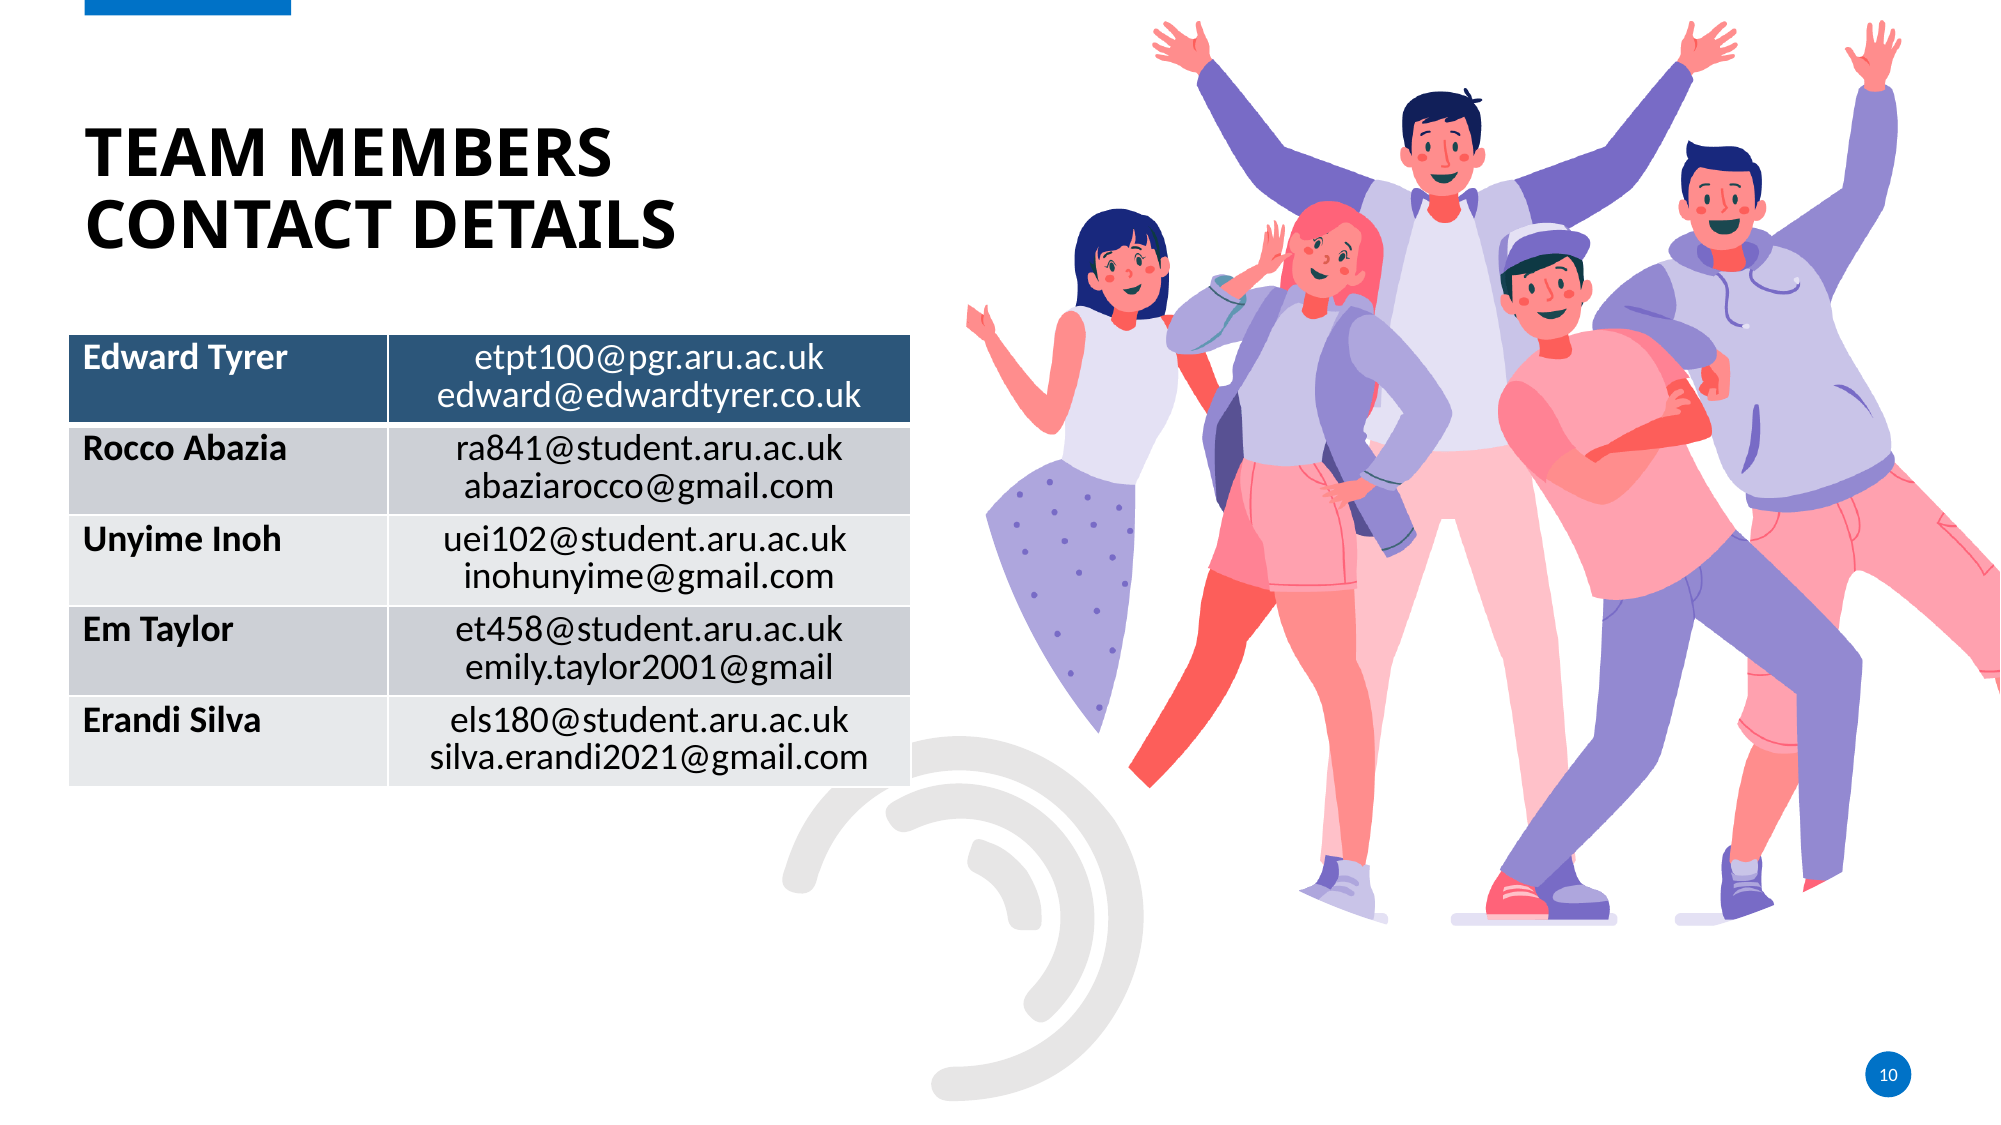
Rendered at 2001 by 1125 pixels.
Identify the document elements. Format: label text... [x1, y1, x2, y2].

picture [965, 0, 2000, 949]
title Team members contact details [84, 81, 895, 300]
table_header etpt100@pgr.aru.ac.uk edward@edwardtyrer.co.uk [389, 335, 910, 422]
table_cell Unyime Inoh [69, 516, 387, 605]
table_cell et458@student.aru.ac.uk emily.taylor2001@gmail [389, 607, 910, 695]
table_header Edward Tyrer [69, 335, 387, 422]
table_cell Rocco Abazia [69, 428, 387, 514]
table_cell uei102@student.aru.ac.uk inohunyime@gmail.com [389, 516, 910, 605]
table_cell ra841@student.aru.ac.uk abaziarocco@gmail.com [389, 428, 910, 514]
table_cell els180@student.aru.ac.uk silva.erandi2021@gmail.com [389, 697, 910, 786]
slide_number 10 [1864, 1059, 1913, 1090]
table_cell Erandi Silva [69, 697, 387, 786]
table_cell Em Taylor [69, 607, 387, 695]
